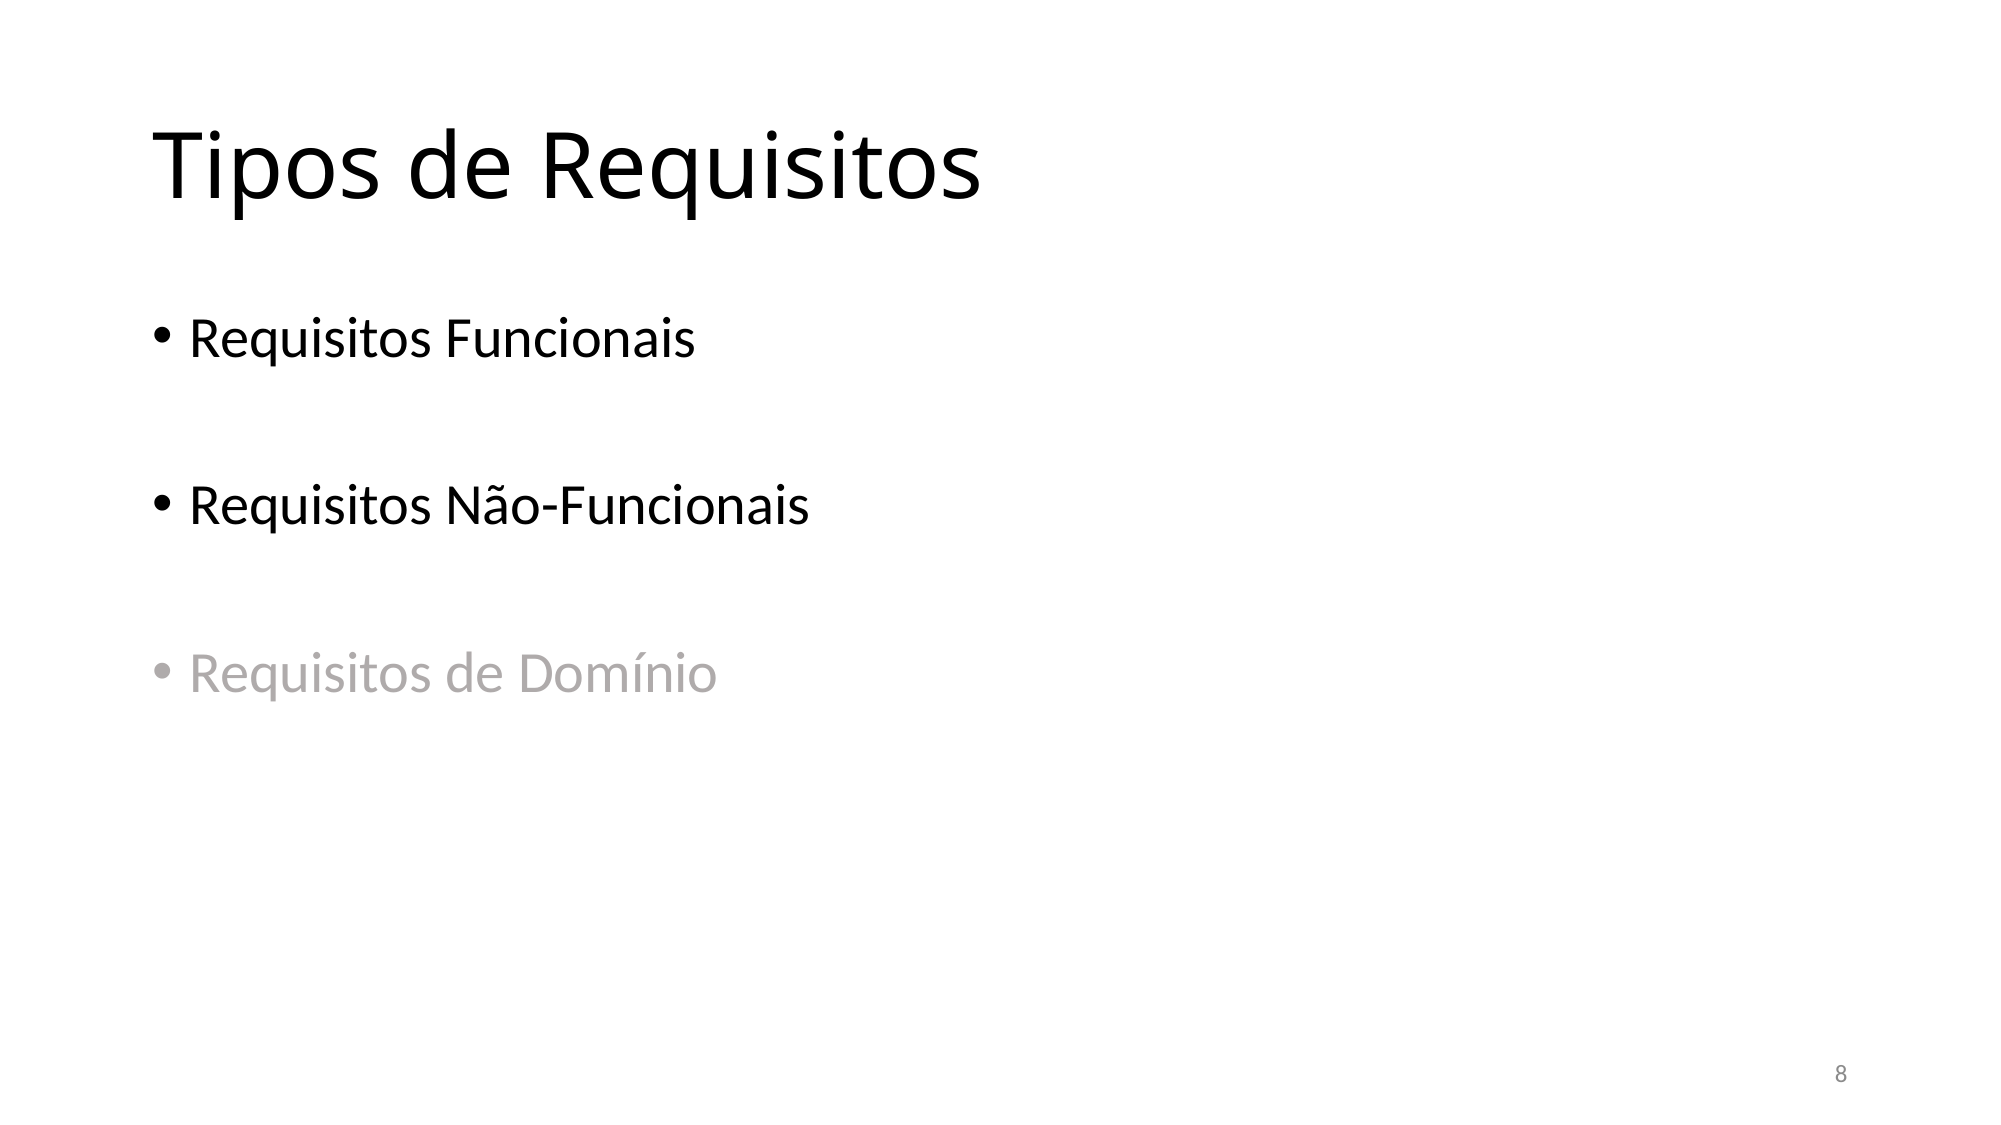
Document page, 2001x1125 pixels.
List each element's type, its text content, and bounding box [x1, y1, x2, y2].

list Requisitos Funcionais Requisitos Não-Funcionais Requisitos de Domínio [137, 299, 1863, 1014]
slide_number 8 [1412, 1042, 1863, 1103]
title Tipos de Requisitos [137, 59, 1863, 278]
